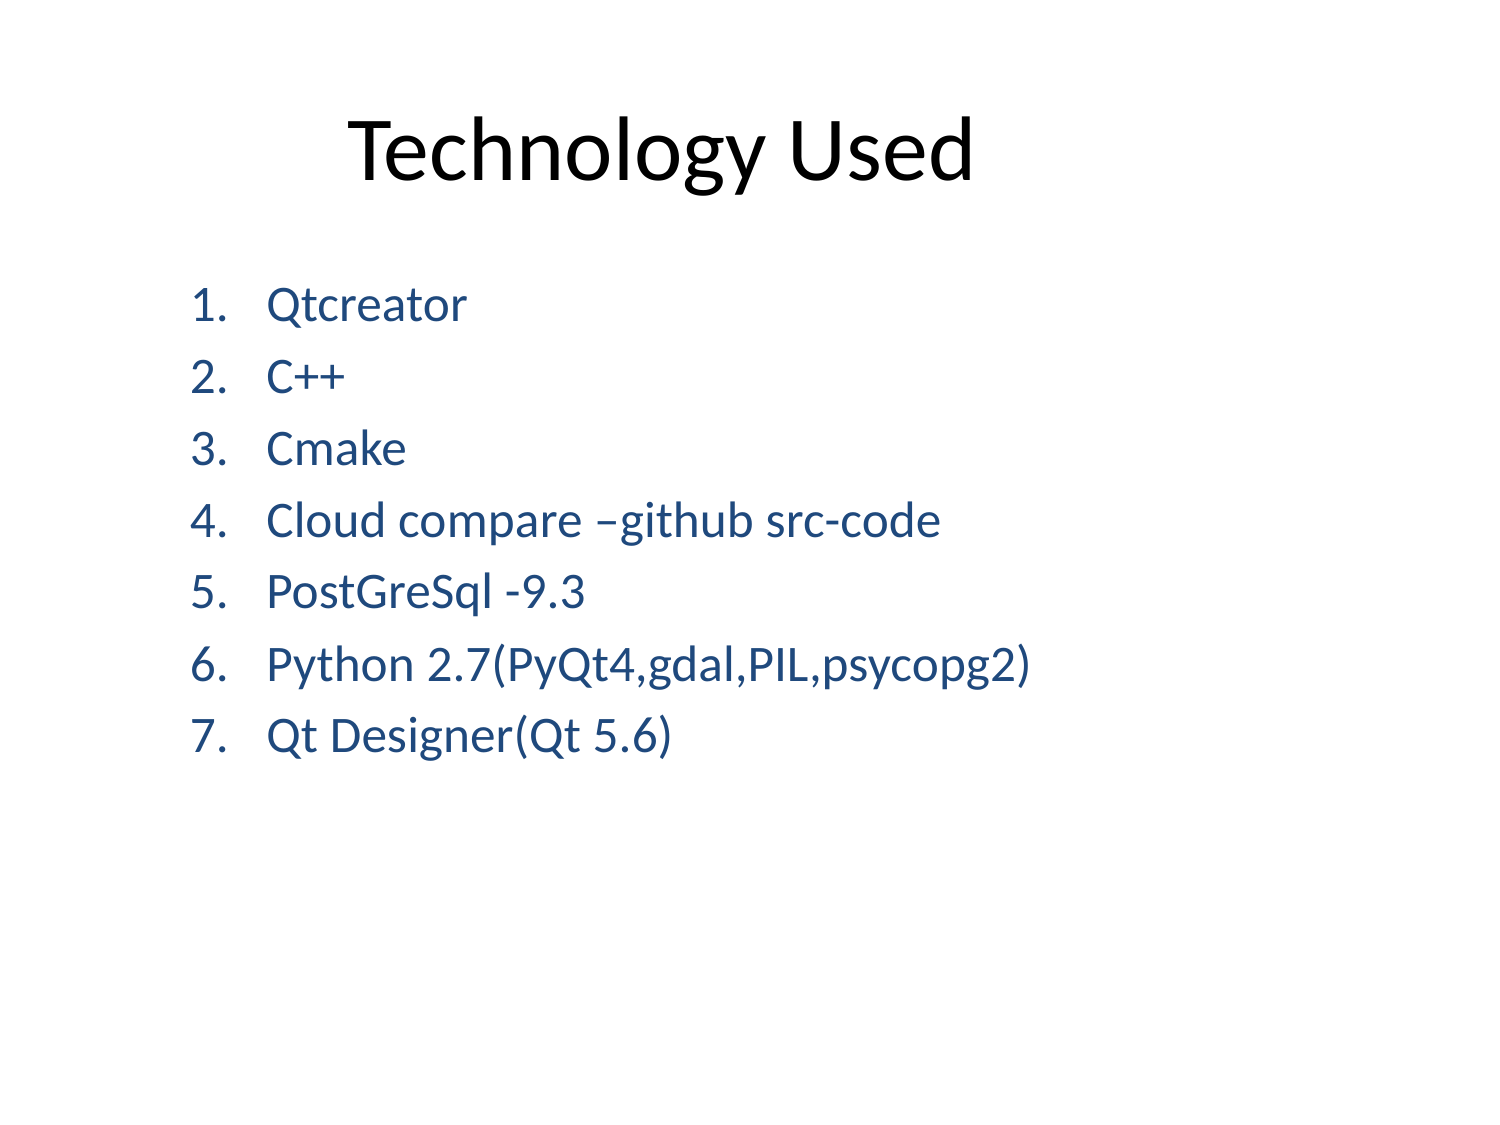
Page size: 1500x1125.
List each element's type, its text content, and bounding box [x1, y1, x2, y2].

text_box Qtcreator C++ Cmake Cloud compare –github src-code PostGreSql -9.3 Python 2.7(PyQt4,gdal,PIL,psycopg2) Qt Designer(Qt 5.6) [174, 262, 1225, 775]
text_box Technology Used [137, 62, 1188, 225]
